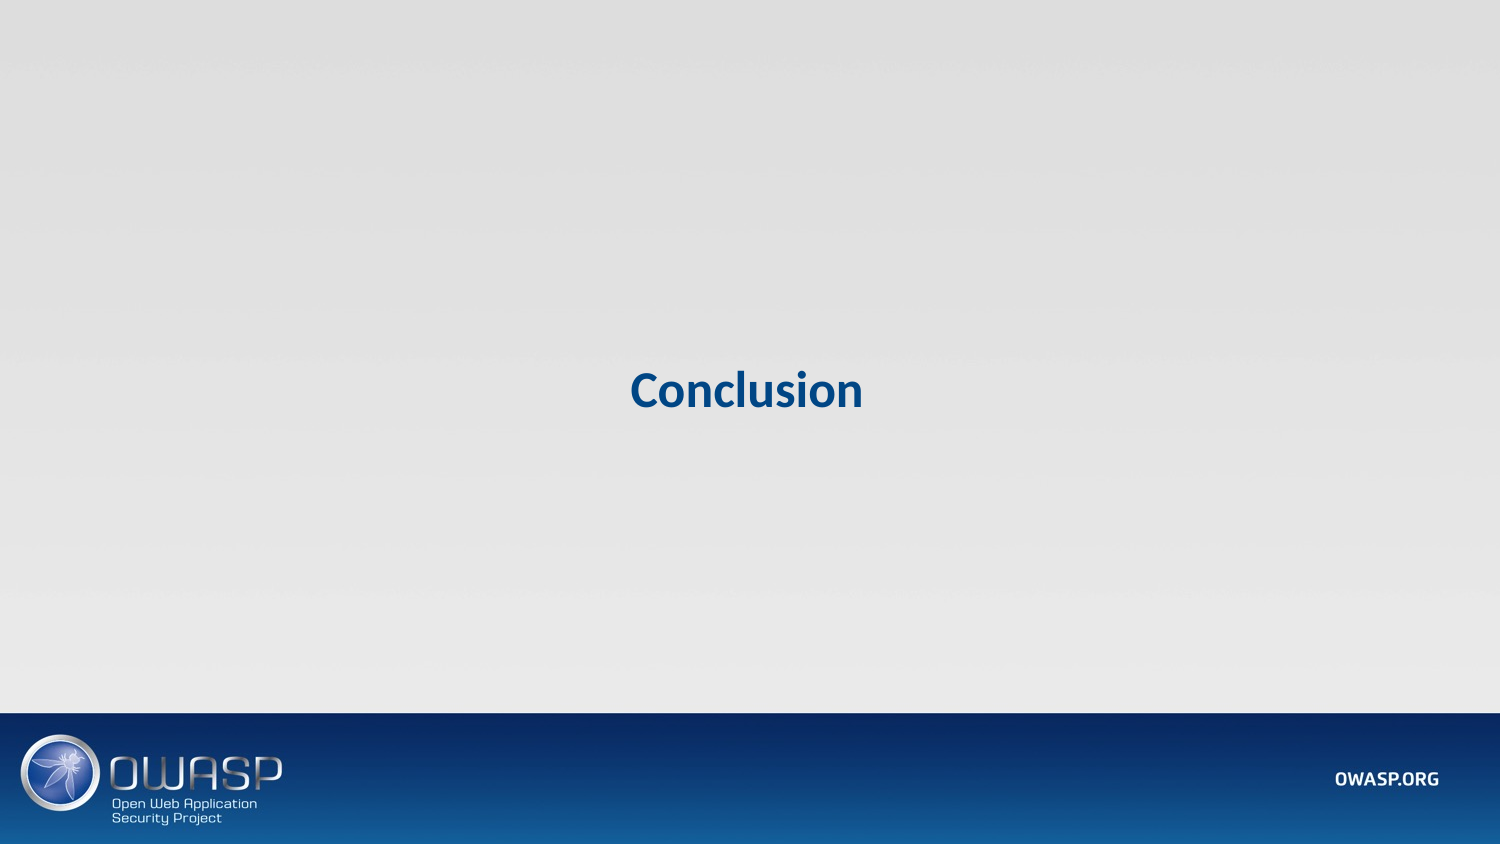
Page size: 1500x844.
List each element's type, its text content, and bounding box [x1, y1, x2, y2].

picture [0, 0, 1500, 844]
title Conclusion [72, 285, 1423, 427]
